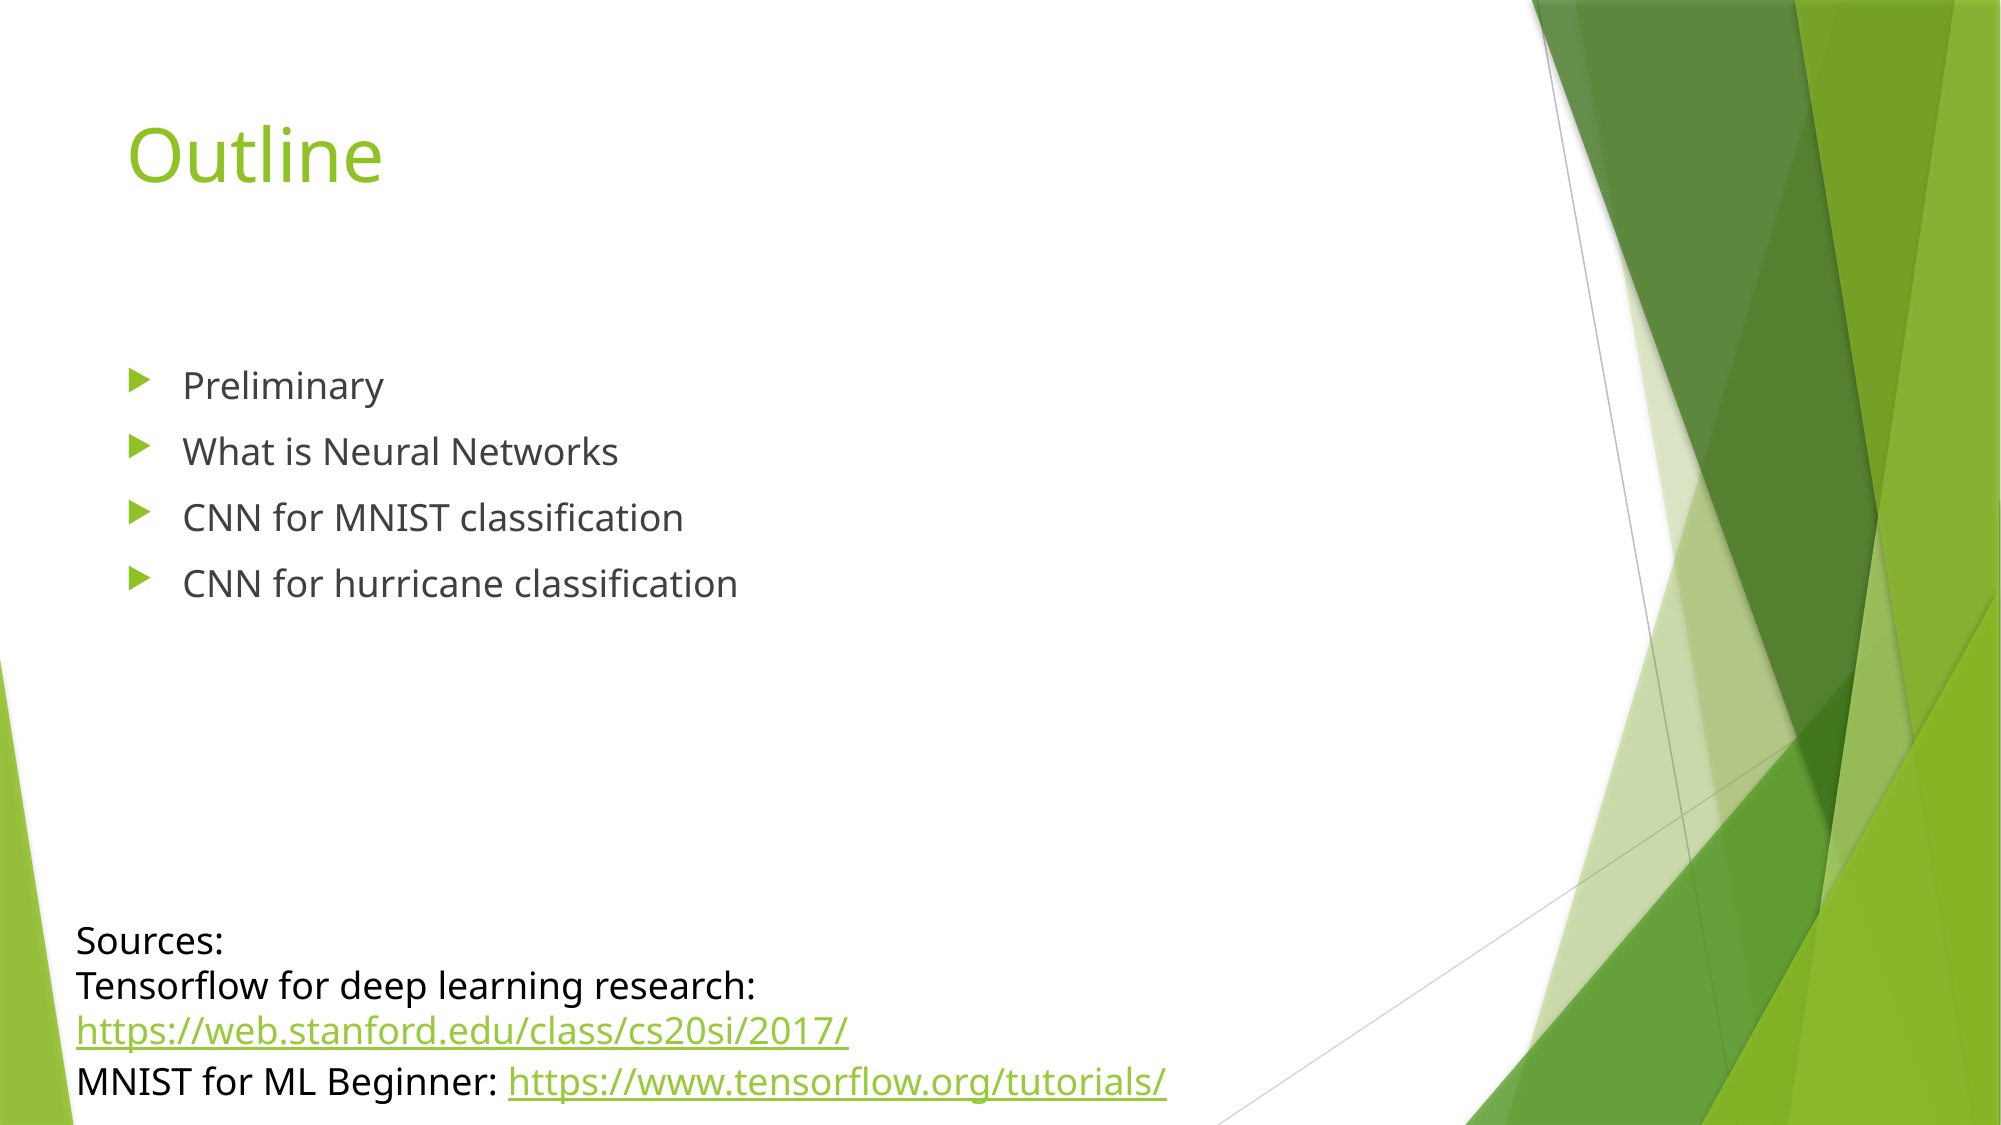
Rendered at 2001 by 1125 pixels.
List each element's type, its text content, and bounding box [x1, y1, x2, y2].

text_box Sources: Tensorflow for deep learning research: https://web.stanford.edu/class/cs20si/2017/ MNIST for ML Beginner: https://www.tensorflow.org/tutorials/ [61, 909, 1432, 1117]
title Outline [111, 99, 1522, 317]
list Preliminary What is Neural Networks CNN for MNIST classification CNN for hurricane classification [111, 354, 1522, 992]
